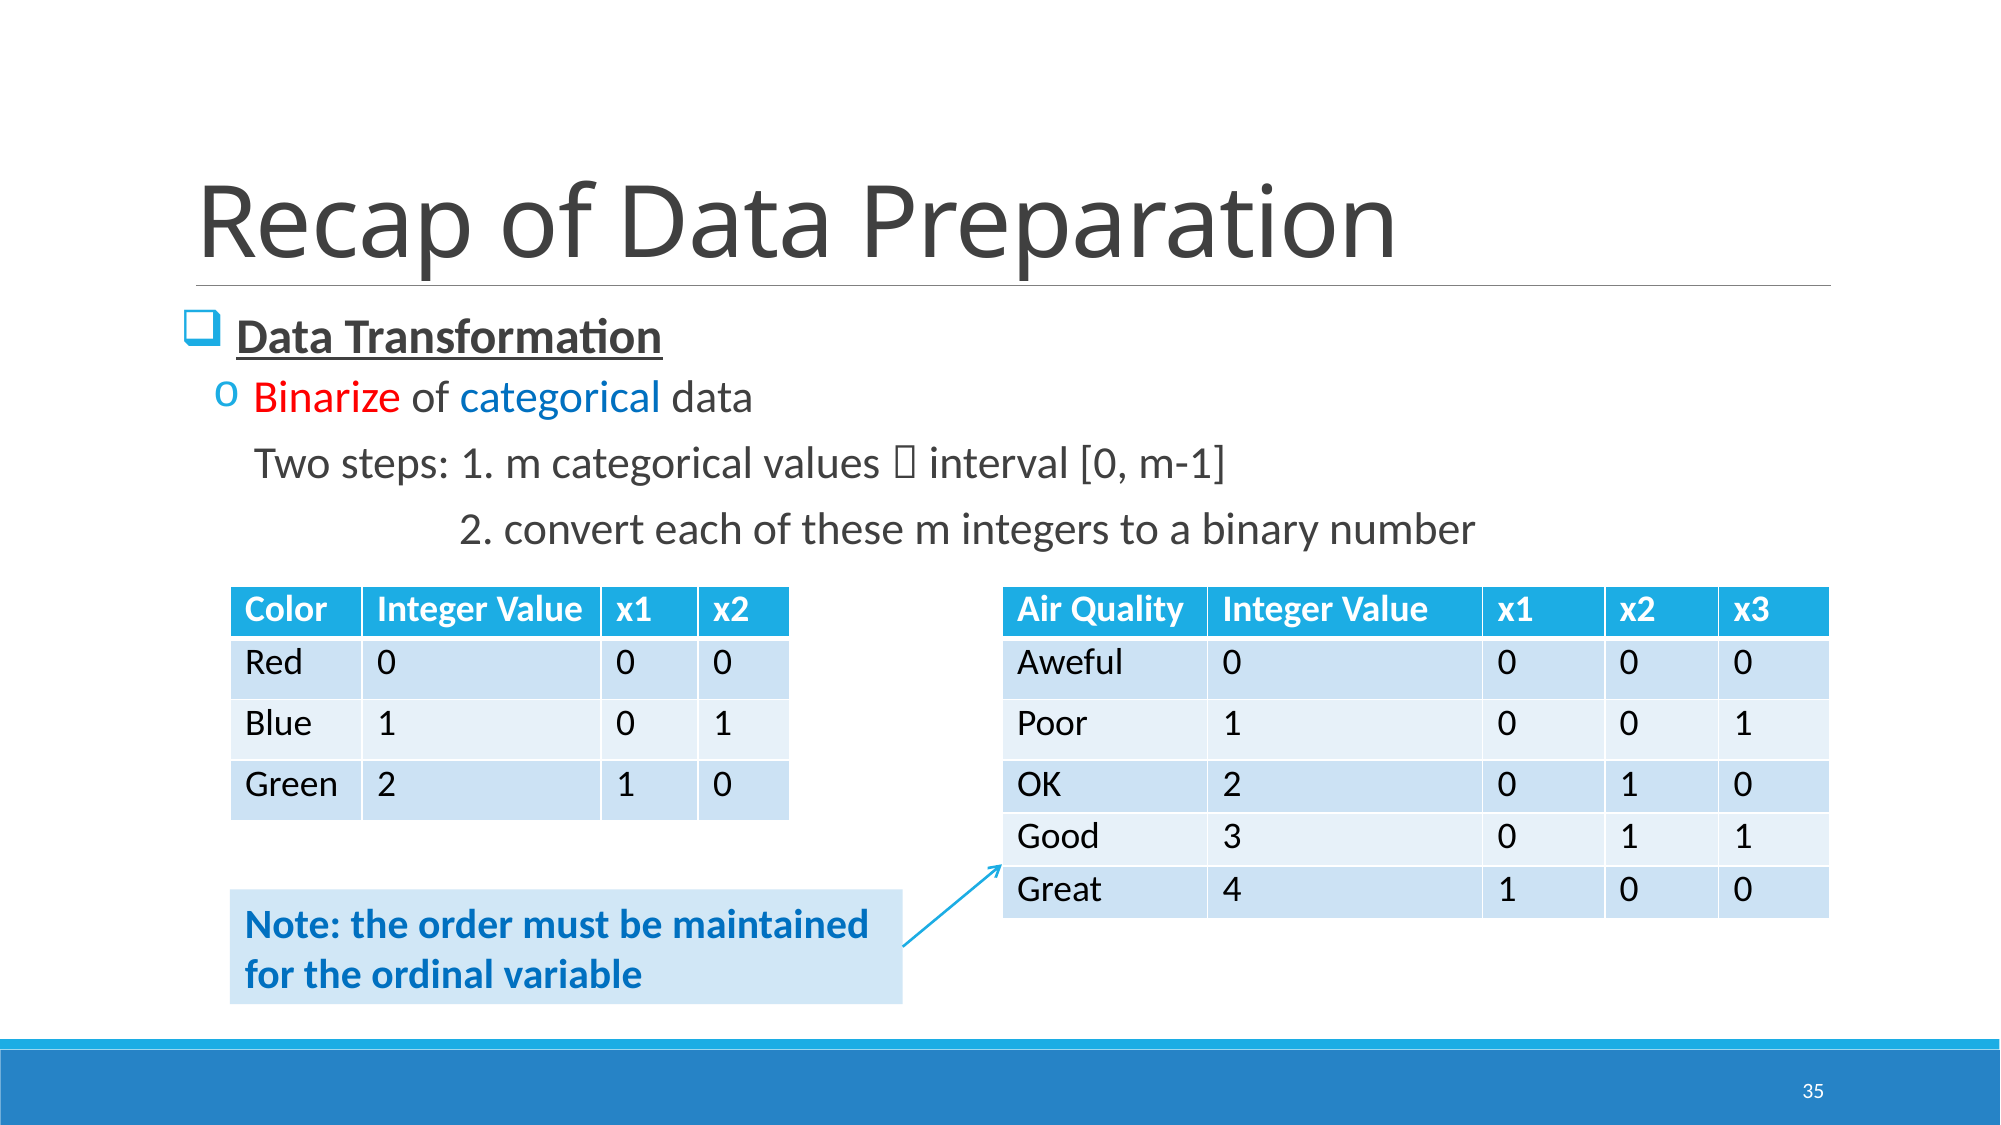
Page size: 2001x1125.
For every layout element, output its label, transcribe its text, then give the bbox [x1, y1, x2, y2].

table_cell 0 [1483, 641, 1604, 699]
table_cell 1 [1606, 761, 1718, 812]
table_cell 2 [363, 761, 600, 820]
table_header x2 [1606, 587, 1718, 636]
table_header x3 [1719, 587, 1829, 636]
table_cell Aweful [1003, 641, 1207, 699]
table_cell Poor [1003, 700, 1207, 759]
table_cell 0 [699, 761, 789, 820]
table_cell 1 [1719, 700, 1829, 759]
table_cell 0 [363, 641, 600, 699]
table_header Air Quality [1003, 587, 1207, 636]
table_cell 0 [699, 641, 789, 699]
table_cell 0 [1606, 700, 1718, 759]
table_cell 1 [602, 761, 697, 820]
table_cell 1 [1606, 814, 1718, 865]
table_header x1 [1483, 587, 1604, 636]
title Recap of Data Preparation [180, 47, 1830, 285]
table_cell 1 [363, 700, 600, 759]
table_cell 1 [699, 700, 789, 759]
table_header Color [231, 587, 361, 636]
table_cell 0 [1208, 641, 1482, 699]
table_header x2 [699, 587, 789, 636]
table_cell 0 [1719, 867, 1829, 918]
table_cell 0 [1483, 761, 1604, 812]
table_cell Great [1010, 867, 1207, 918]
table_cell Blue [231, 700, 361, 759]
table_cell 2 [1208, 761, 1482, 812]
list Data Transformation Binarize of categorical data Two steps: 1. m categorical values  interval [0, m-1] 2. convert each of these m integers to a binary number [180, 302, 1830, 1031]
table_cell Green [231, 761, 361, 820]
table_cell 0 [1606, 641, 1718, 699]
table_cell 0 [1719, 761, 1829, 812]
table_cell 0 [1483, 700, 1604, 759]
table_cell OK [1003, 761, 1207, 812]
table_cell Red [231, 641, 361, 699]
table_header x1 [602, 587, 697, 636]
table_cell 4 [1208, 867, 1482, 918]
table_cell Good [1003, 814, 1207, 865]
table_cell 0 [602, 641, 697, 699]
slide_number 35 [1624, 1059, 1840, 1120]
table_cell 0 [602, 700, 697, 759]
table_cell 1 [1208, 700, 1482, 759]
table_cell 3 [1208, 814, 1482, 865]
table_cell 0 [1483, 814, 1604, 865]
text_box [902, 863, 1003, 948]
table_cell 1 [1483, 867, 1604, 918]
table_header Integer Value [363, 587, 600, 636]
text_box Note: the order must be maintained for the ordinal variable [229, 889, 903, 1005]
table_cell 1 [1719, 814, 1829, 865]
table_header Integer Value [1208, 587, 1482, 636]
table_cell 0 [1606, 867, 1718, 918]
table_cell 0 [1719, 641, 1829, 699]
